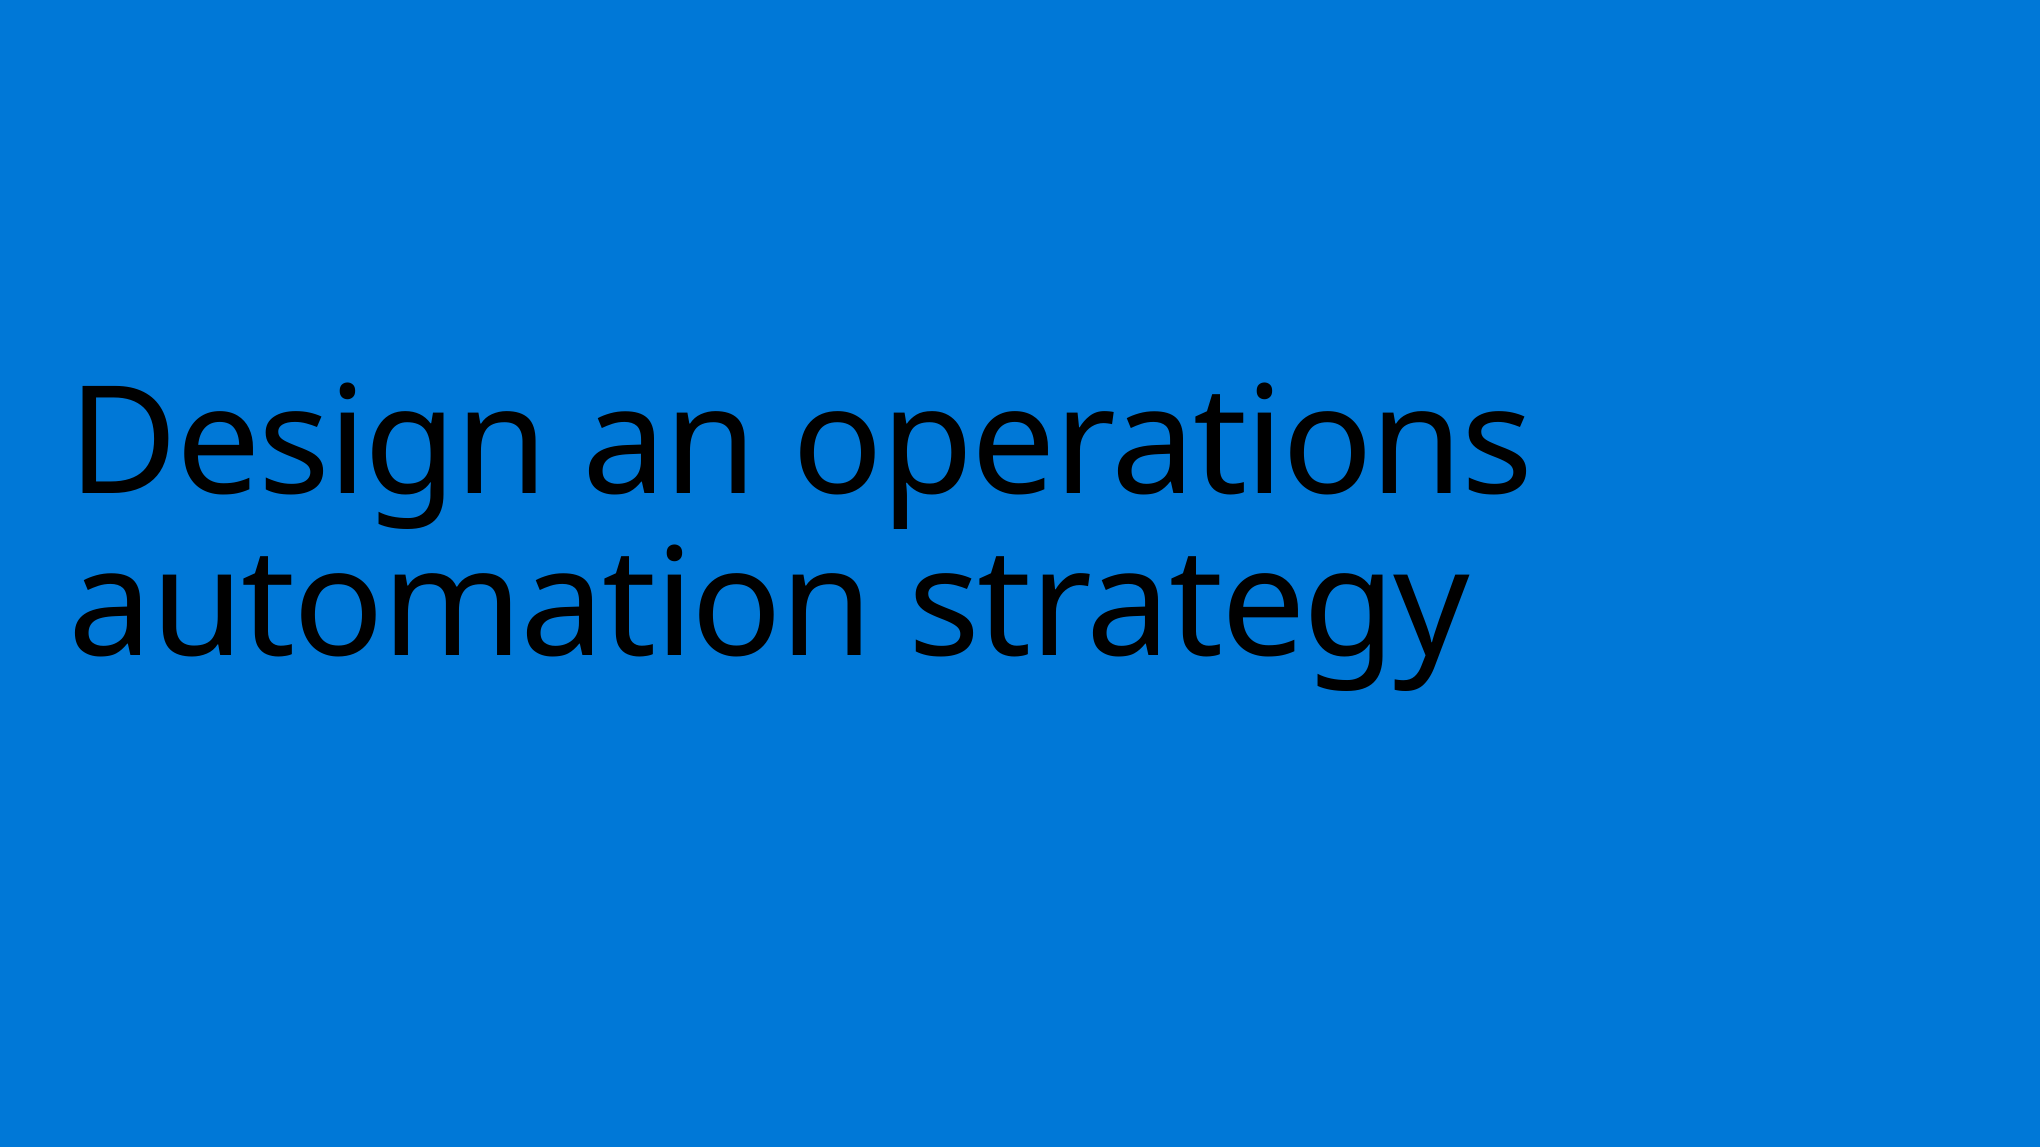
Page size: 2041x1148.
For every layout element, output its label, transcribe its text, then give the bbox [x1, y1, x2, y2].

title Design an operations automation strategy [45, 348, 1996, 543]
